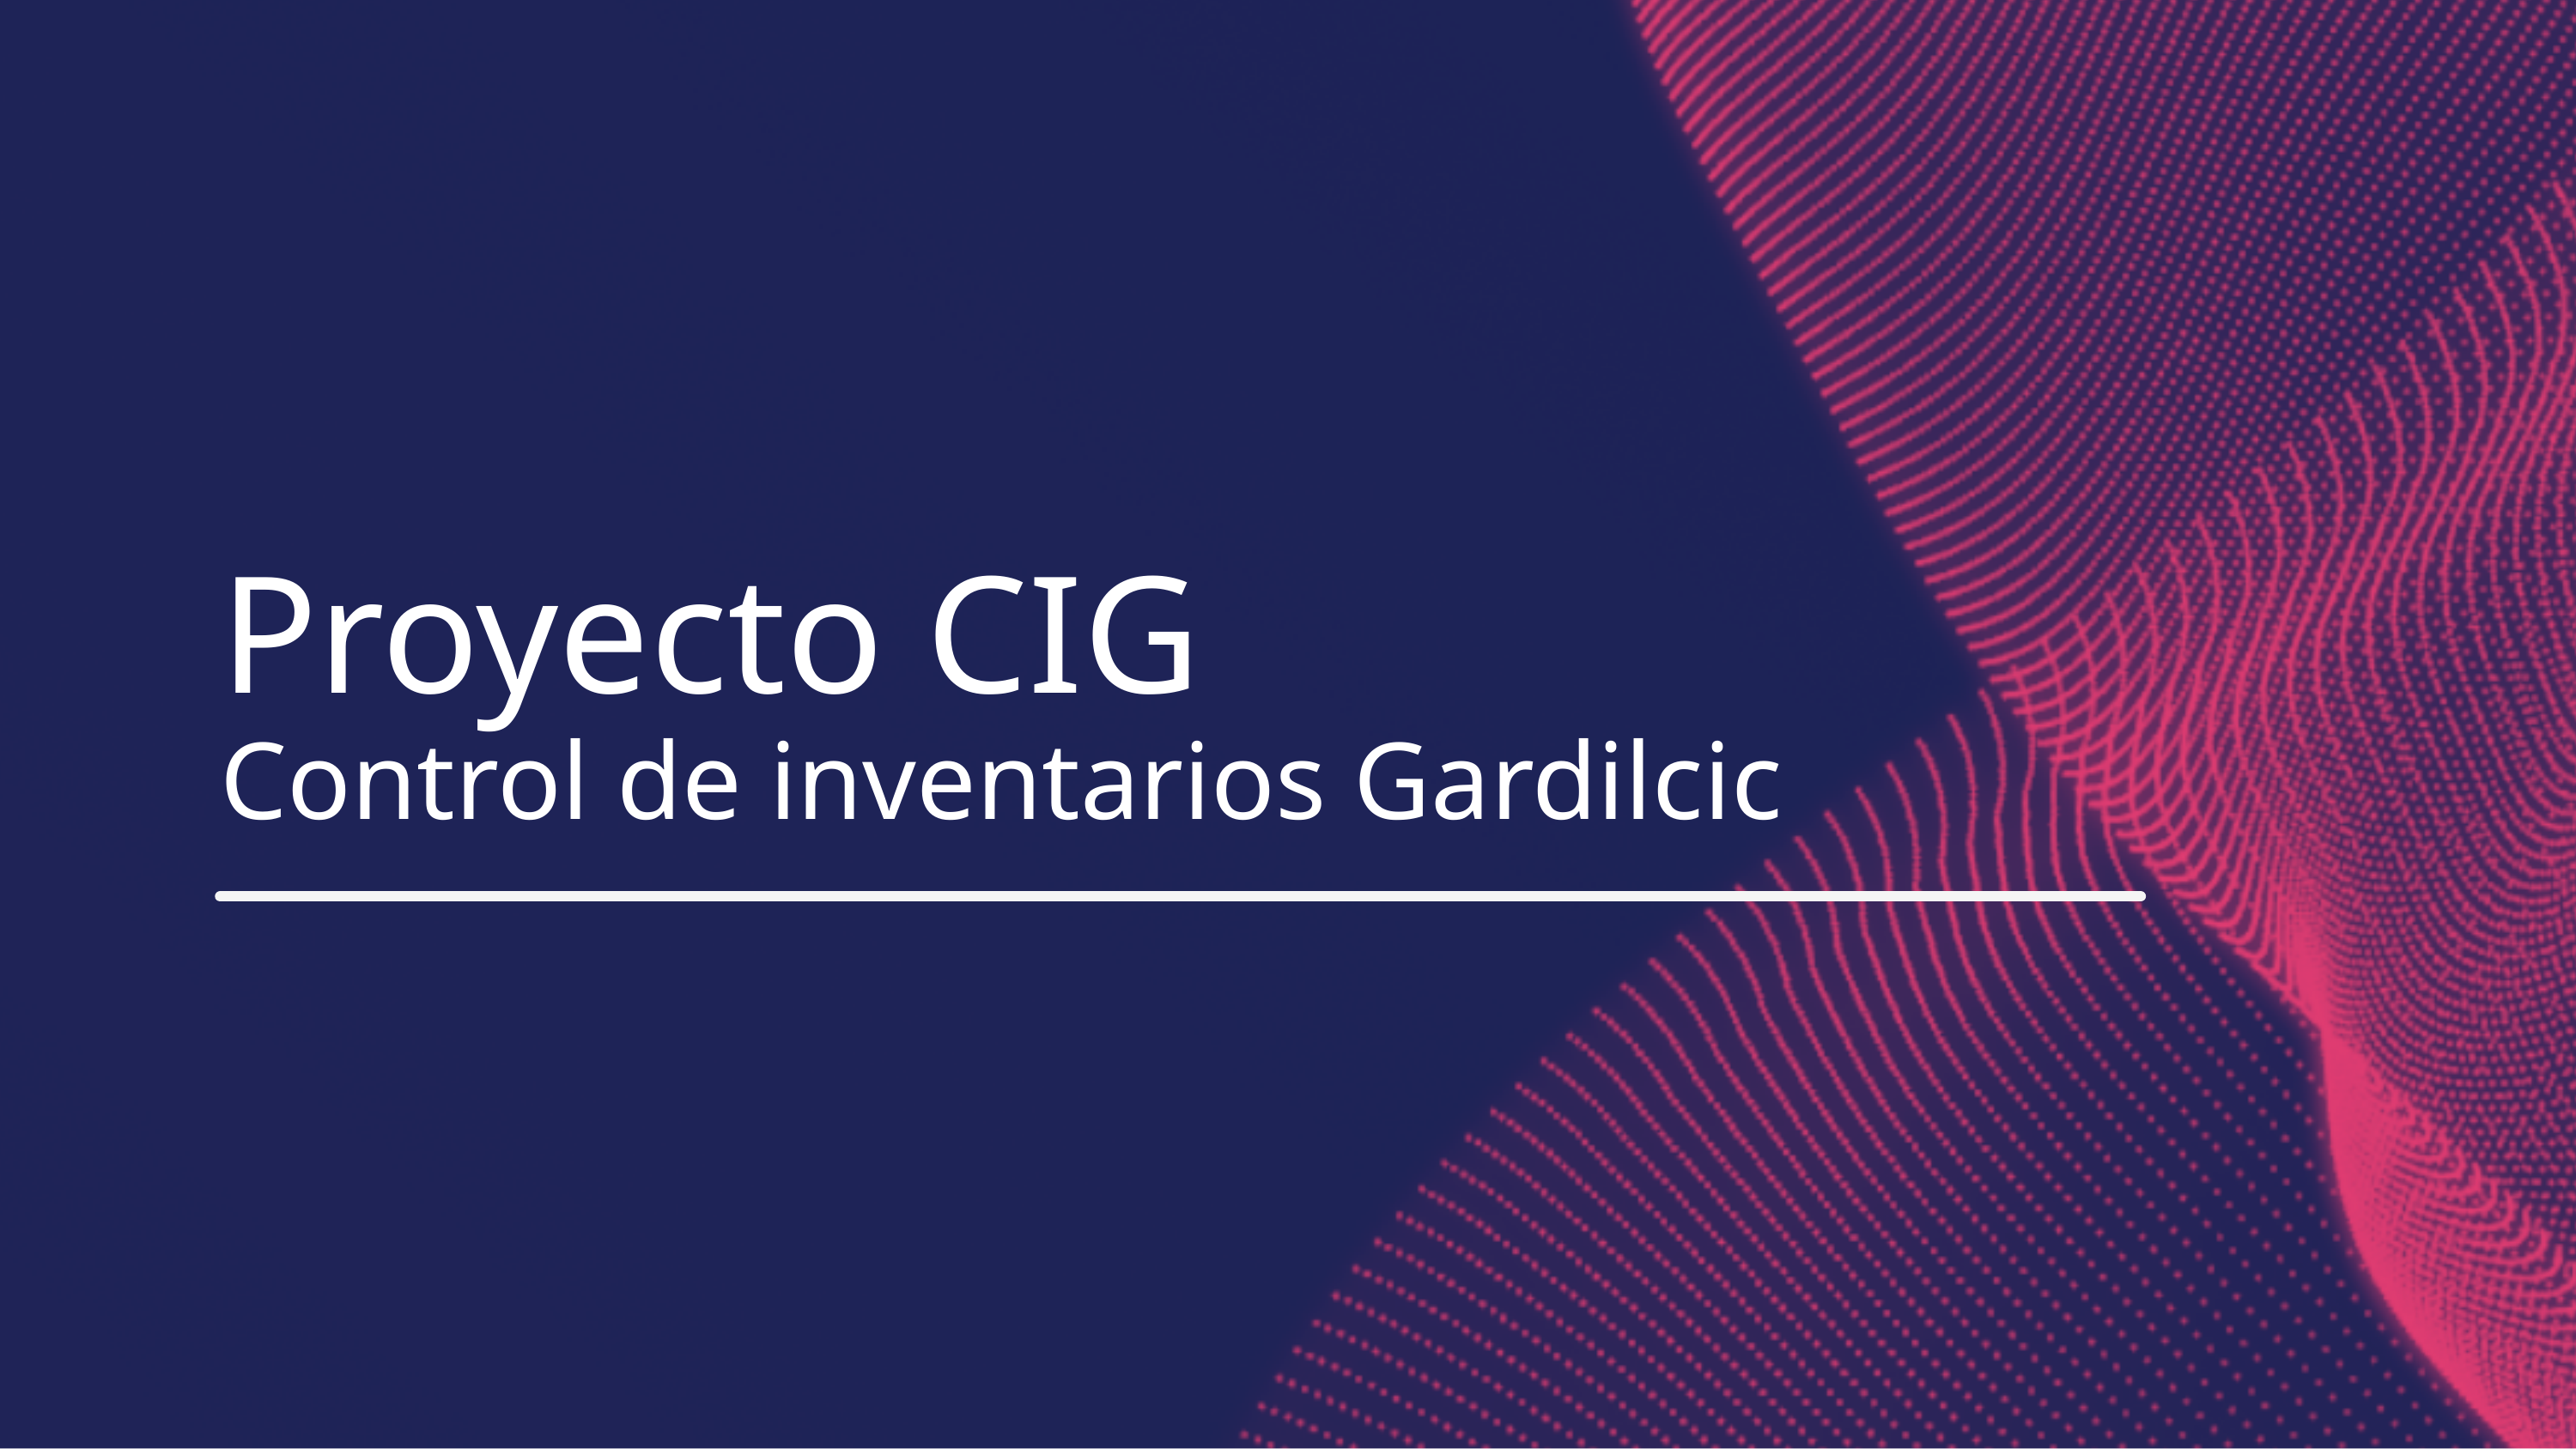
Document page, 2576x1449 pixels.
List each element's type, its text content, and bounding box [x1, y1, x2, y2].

text_box [0, 0, 2576, 1449]
text_box Proyecto CIG [220, 512, 1505, 701]
text_box Control de inventarios Gardilcic [220, 701, 2250, 841]
